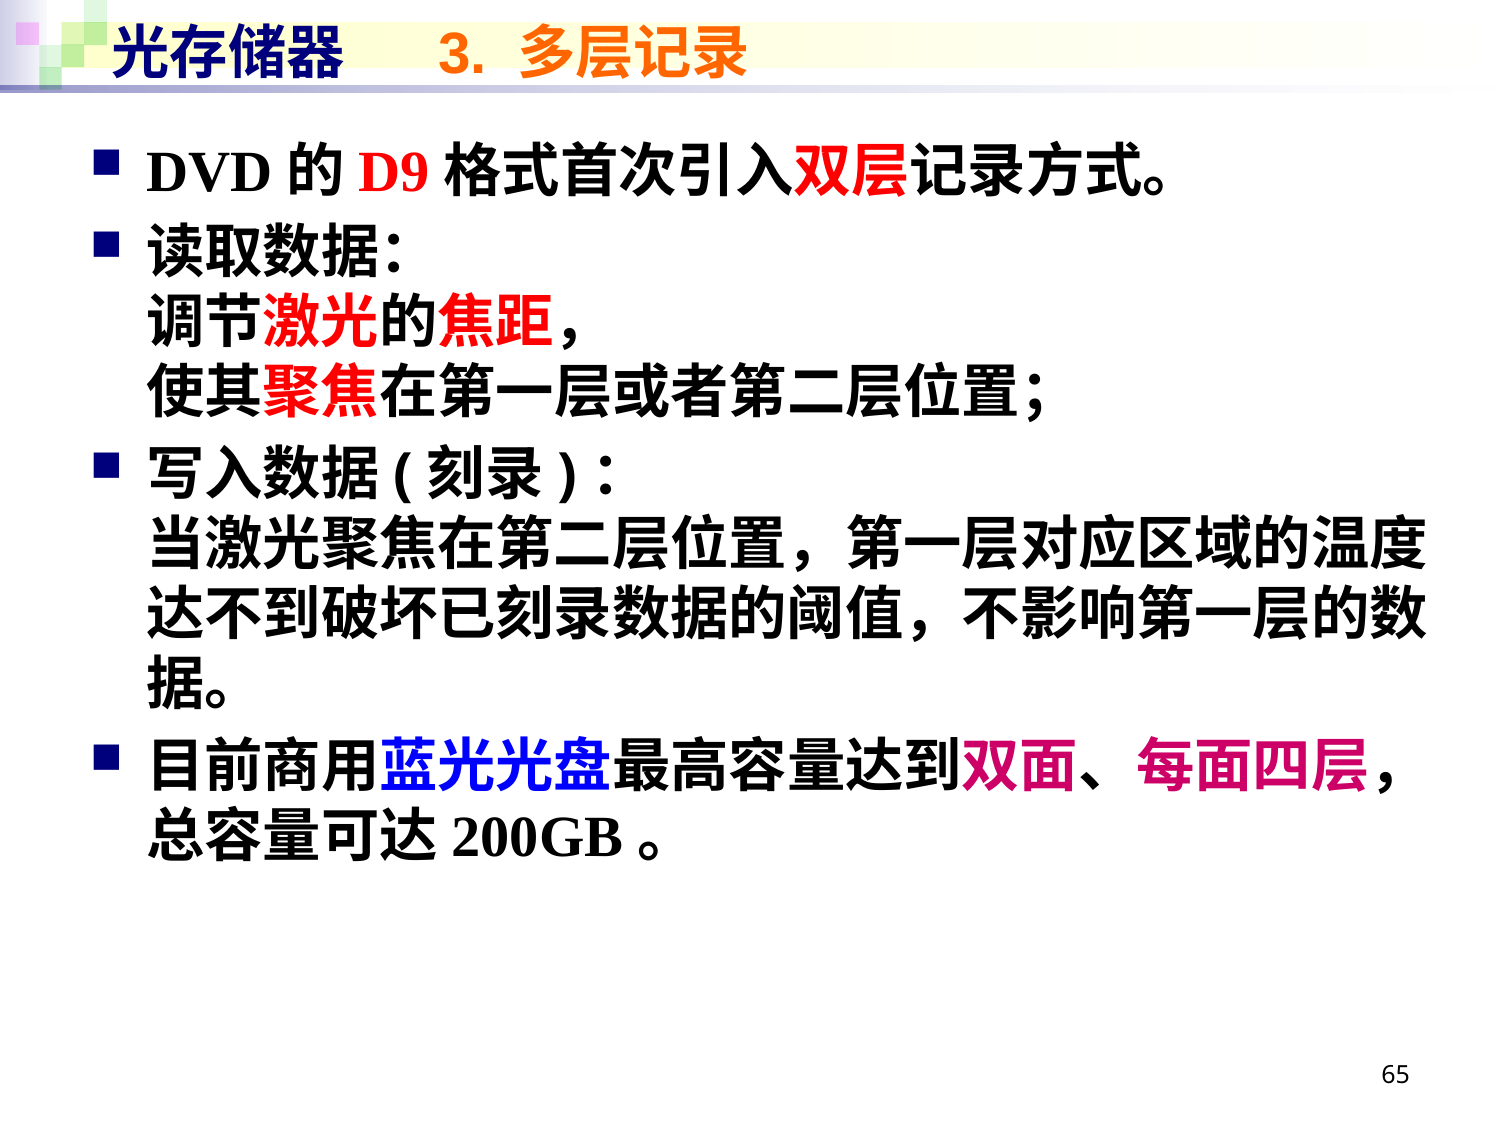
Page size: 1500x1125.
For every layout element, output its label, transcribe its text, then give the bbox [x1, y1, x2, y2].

list DVD的D9格式首次引入双层记录方式。 读取数据： 调节激光的焦距， 使其聚焦在第一层或者第二层位置； 写入数据(刻录)： 当激光聚焦在第二层位置，第一层对应区域的温度达不到破坏已刻录数据的阈值，不影响第一层的数据。 目前商用蓝光光盘最高容量达到双面、每面四层，总容量可达200GB。 [74, 125, 1459, 1024]
slide_number 65 [1074, 1024, 1426, 1101]
title 光存储器 3. 多层记录 [96, 6, 1448, 94]
